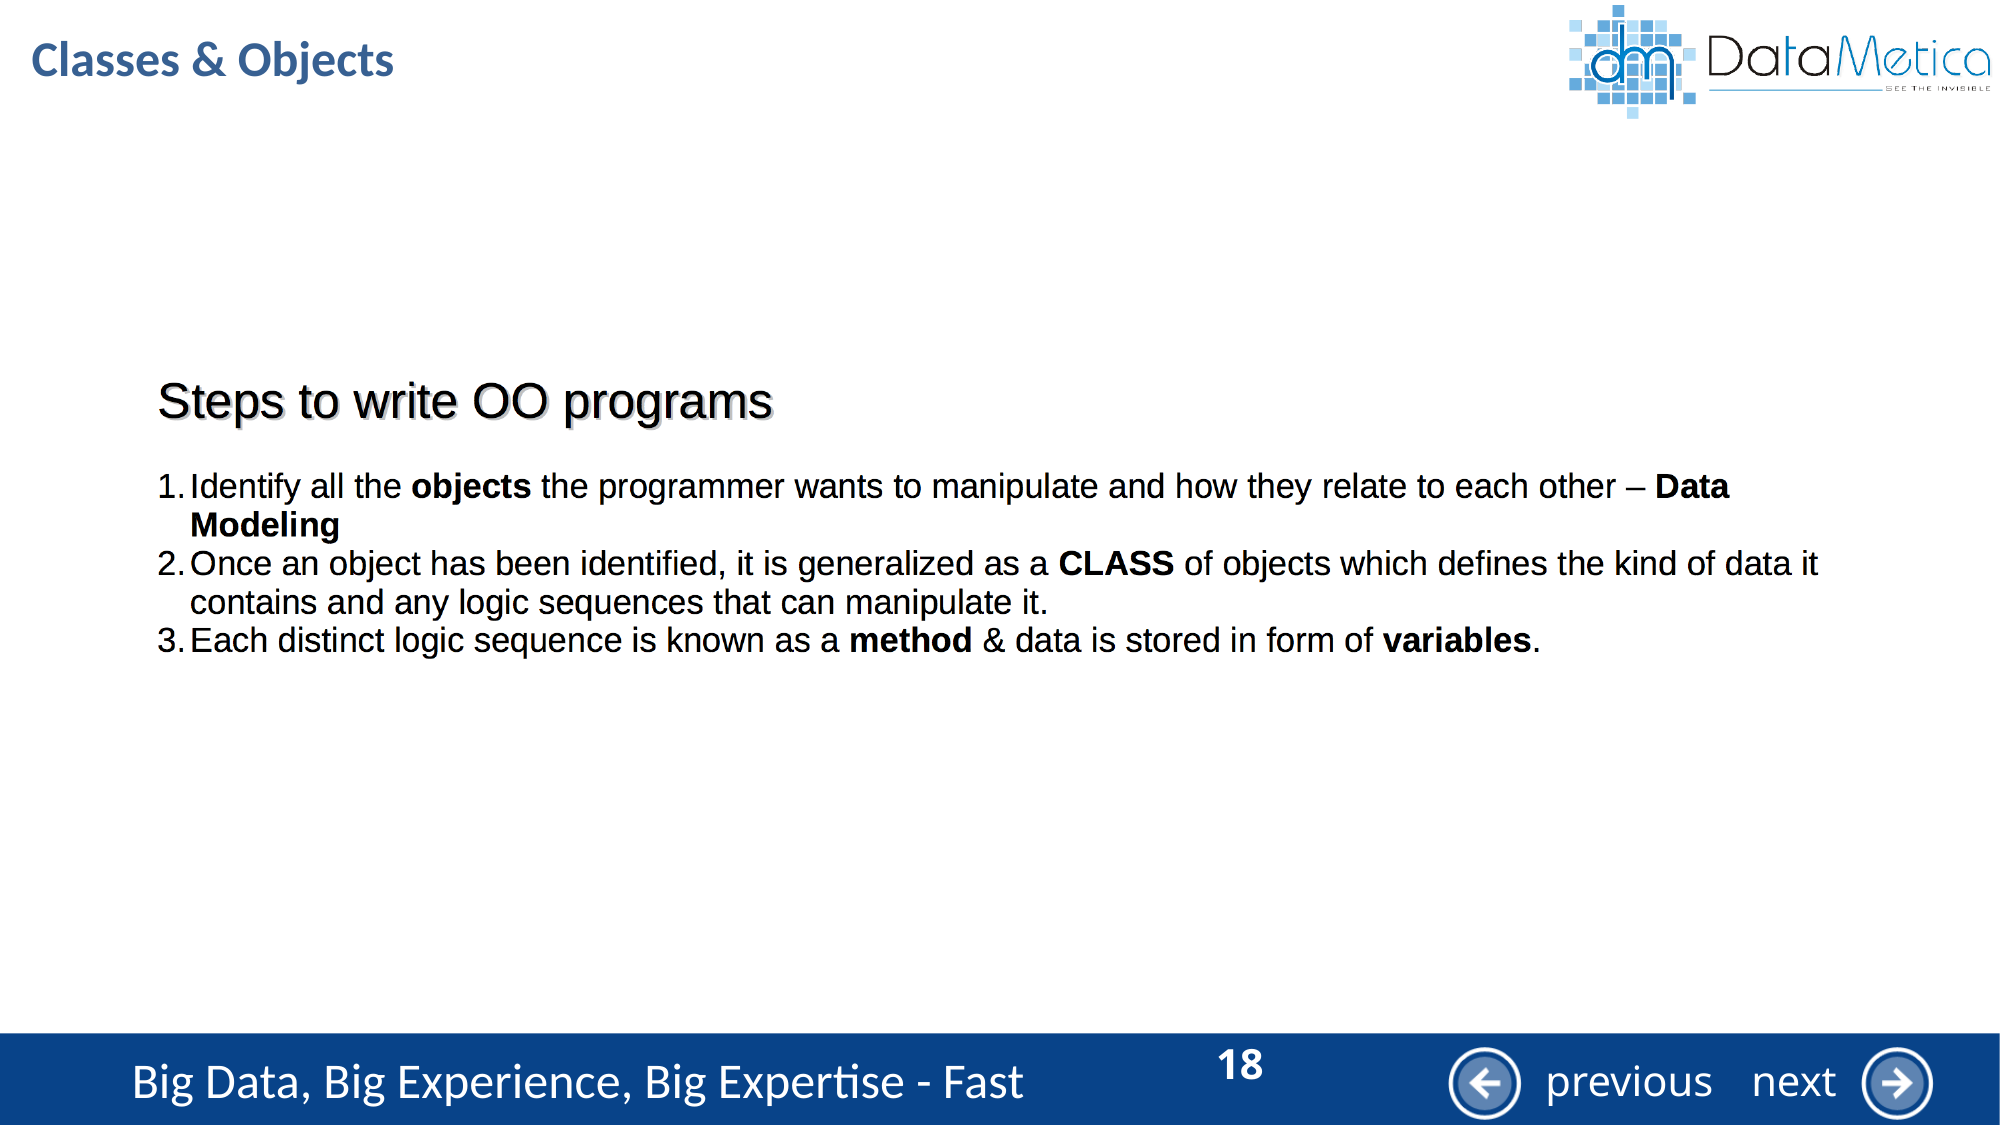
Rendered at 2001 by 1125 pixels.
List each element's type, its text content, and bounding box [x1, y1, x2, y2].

picture [1861, 1045, 1935, 1121]
picture [1569, 5, 1993, 119]
slide_number 18 [828, 1036, 1279, 1097]
picture [1448, 1045, 1523, 1121]
text_box [0, 1032, 2000, 1125]
picture [147, 362, 1864, 681]
text_box next [1736, 1049, 1853, 1110]
text_box previous [1530, 1049, 1736, 1110]
text_box Big Data, Big Experience, Big Expertise - Fast [116, 1048, 1134, 1109]
text_box Classes & Objects [16, 18, 1539, 94]
